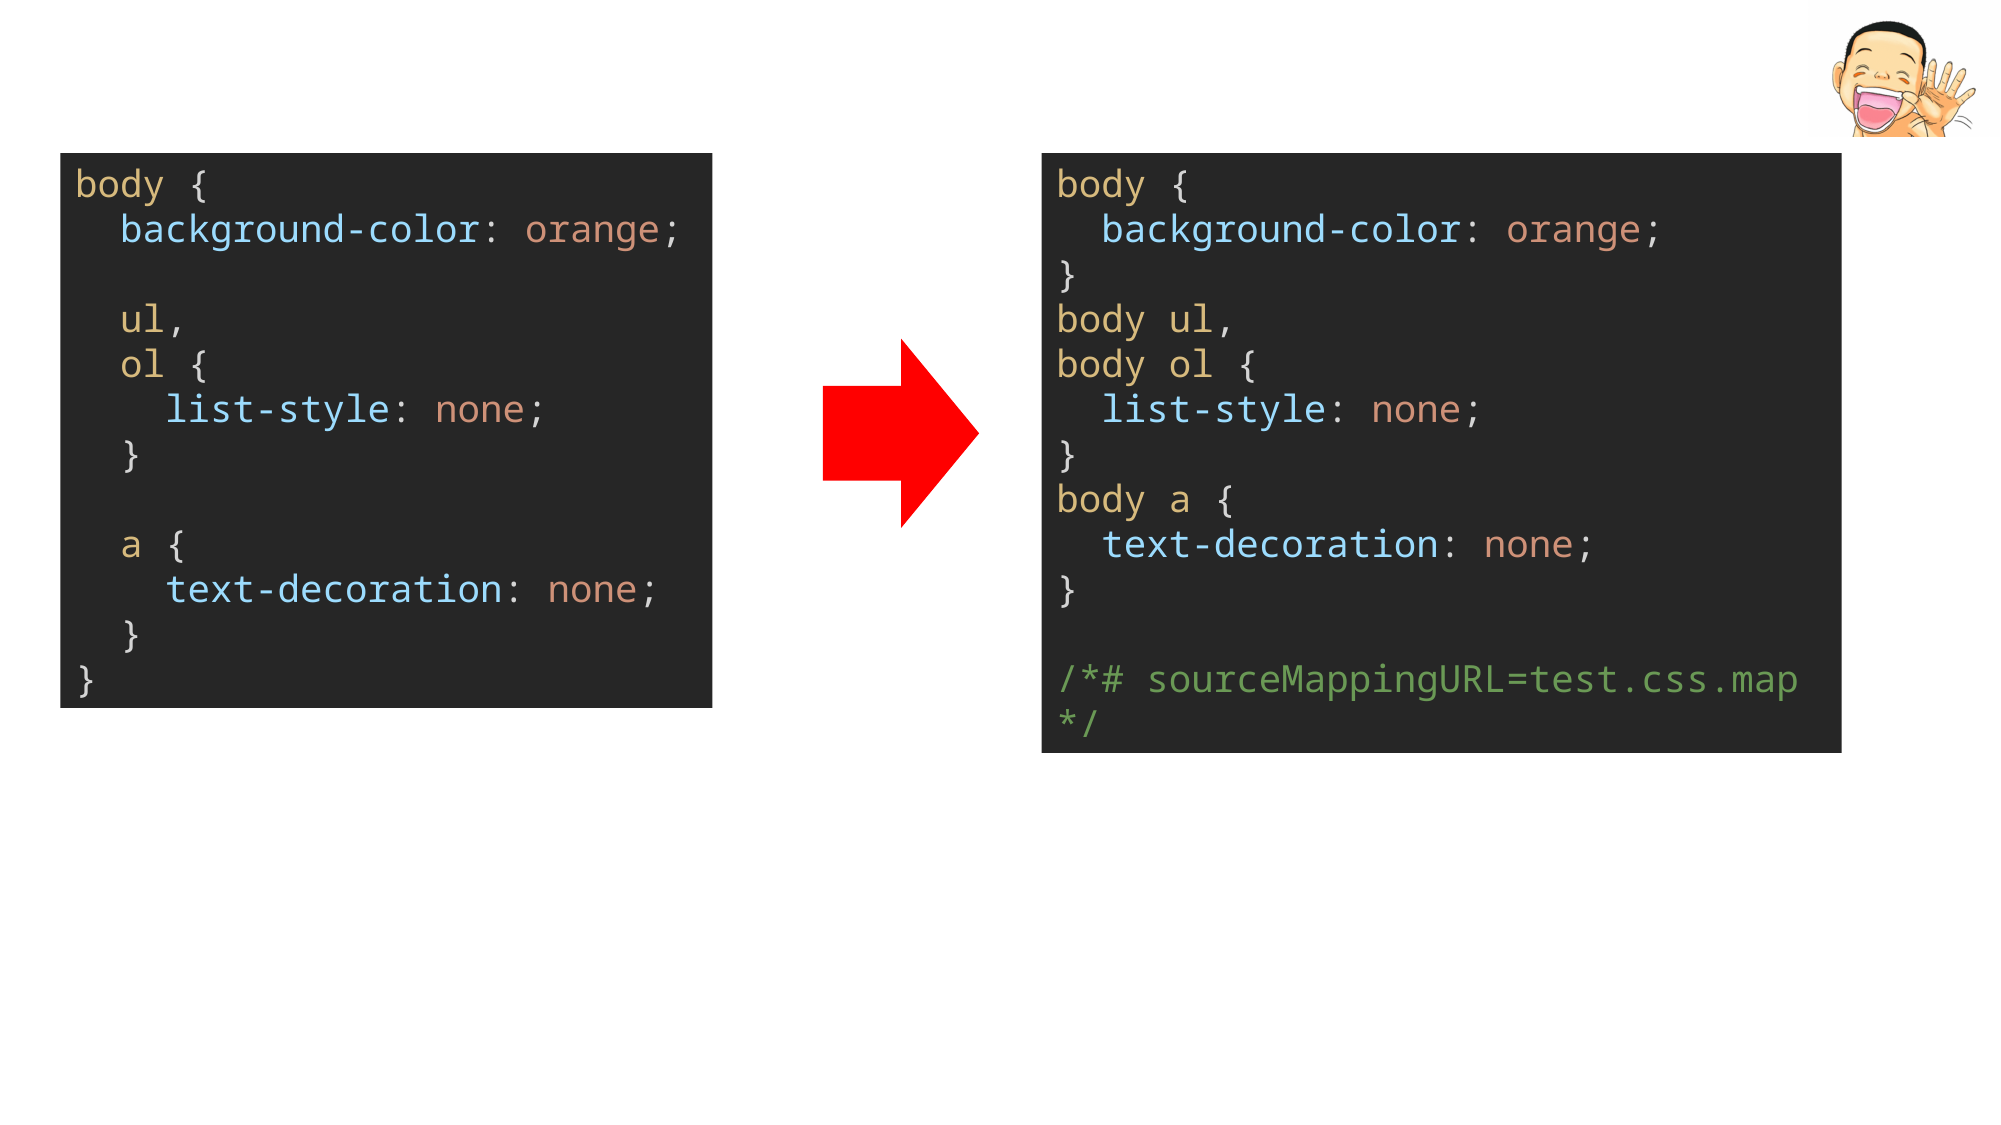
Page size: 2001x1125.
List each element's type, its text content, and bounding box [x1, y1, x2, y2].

text_box body { background-color: orange; ul, ol { list-style: none; } a { text-decoration: none; } } [60, 153, 713, 708]
text_box [821, 335, 981, 531]
picture [1808, 0, 2000, 137]
text_box body { background-color: orange; } body ul, body ol { list-style: none; } body a { text-decoration: none; } /*# sourceMappingURL=test.css.map */ [1041, 153, 1842, 753]
